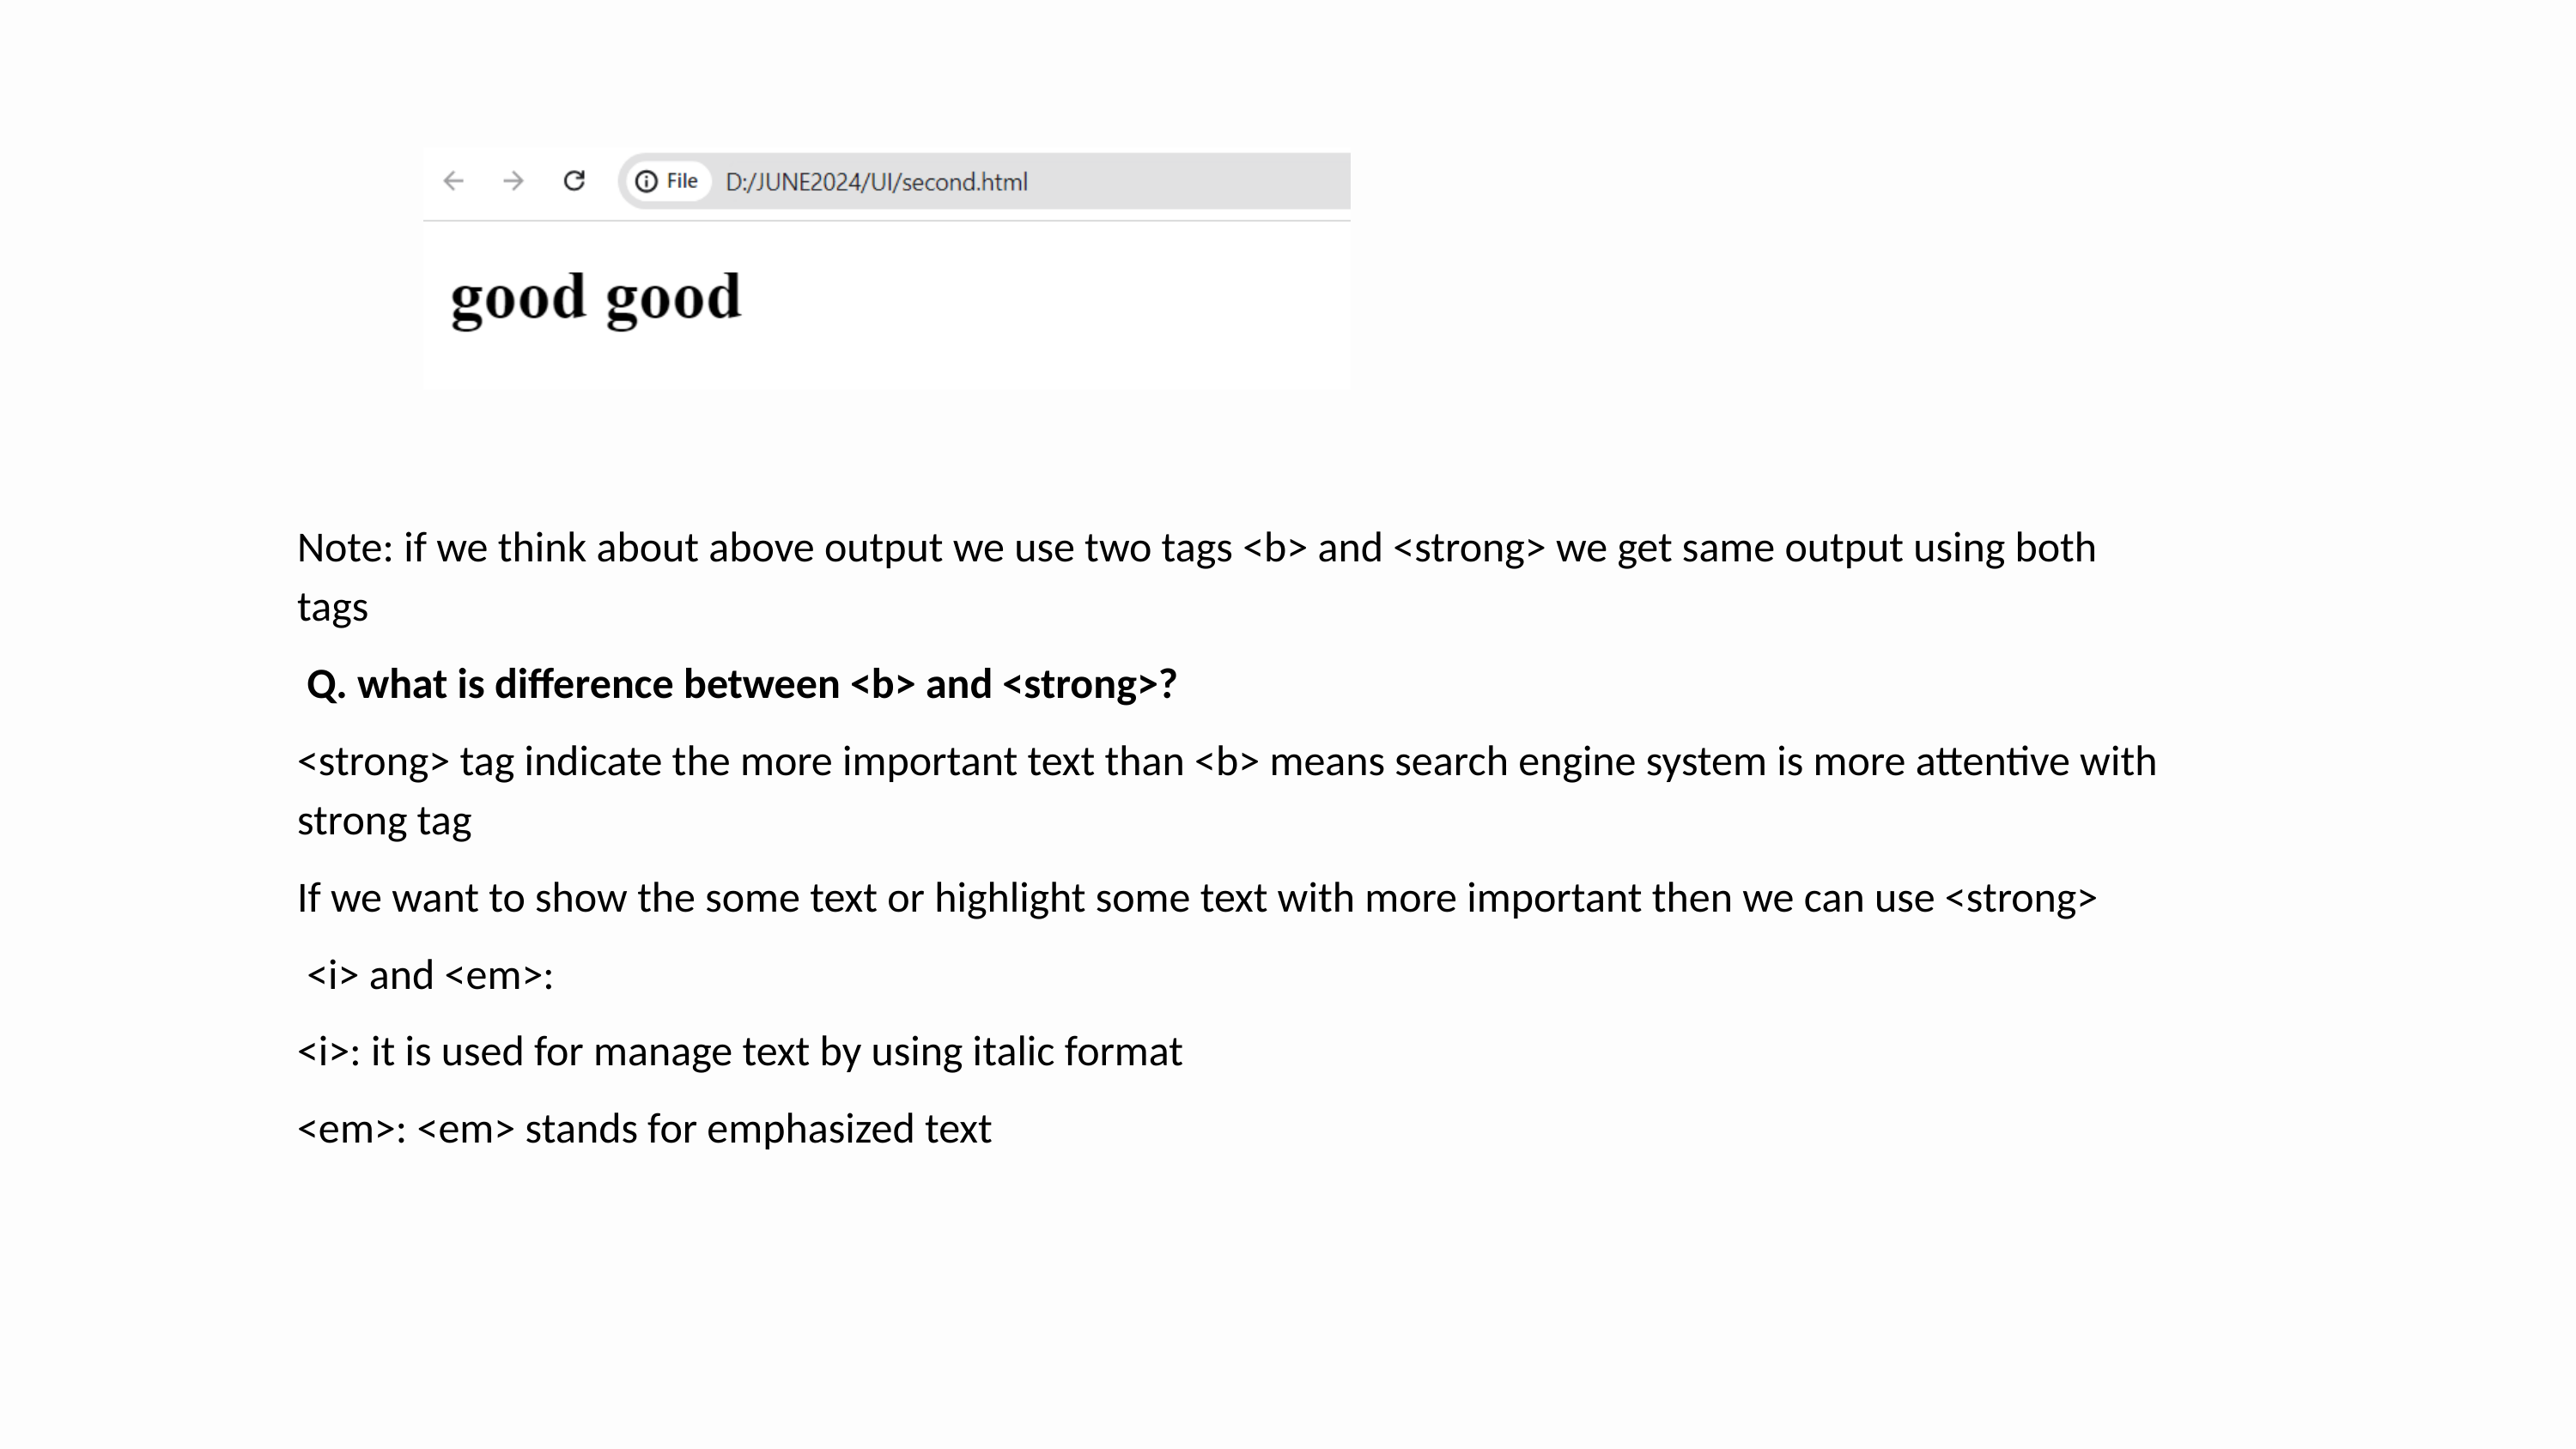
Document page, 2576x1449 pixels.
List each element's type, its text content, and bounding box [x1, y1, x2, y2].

text_box Note: if we think about above output we use two tags <b> and <strong> we get same output using both tags Q. what is difference between <b> and <strong>? <strong> tag indicate the more important text than <b> means search engine system is more attentive with strong tag If we want to show the some text or highlight some text with more important then we can use <strong> <i> and <em>: <i>: it is used for manage text by using italic format <em>: <em> stands for emphasized text [297, 511, 2167, 1229]
picture [423, 147, 1351, 390]
